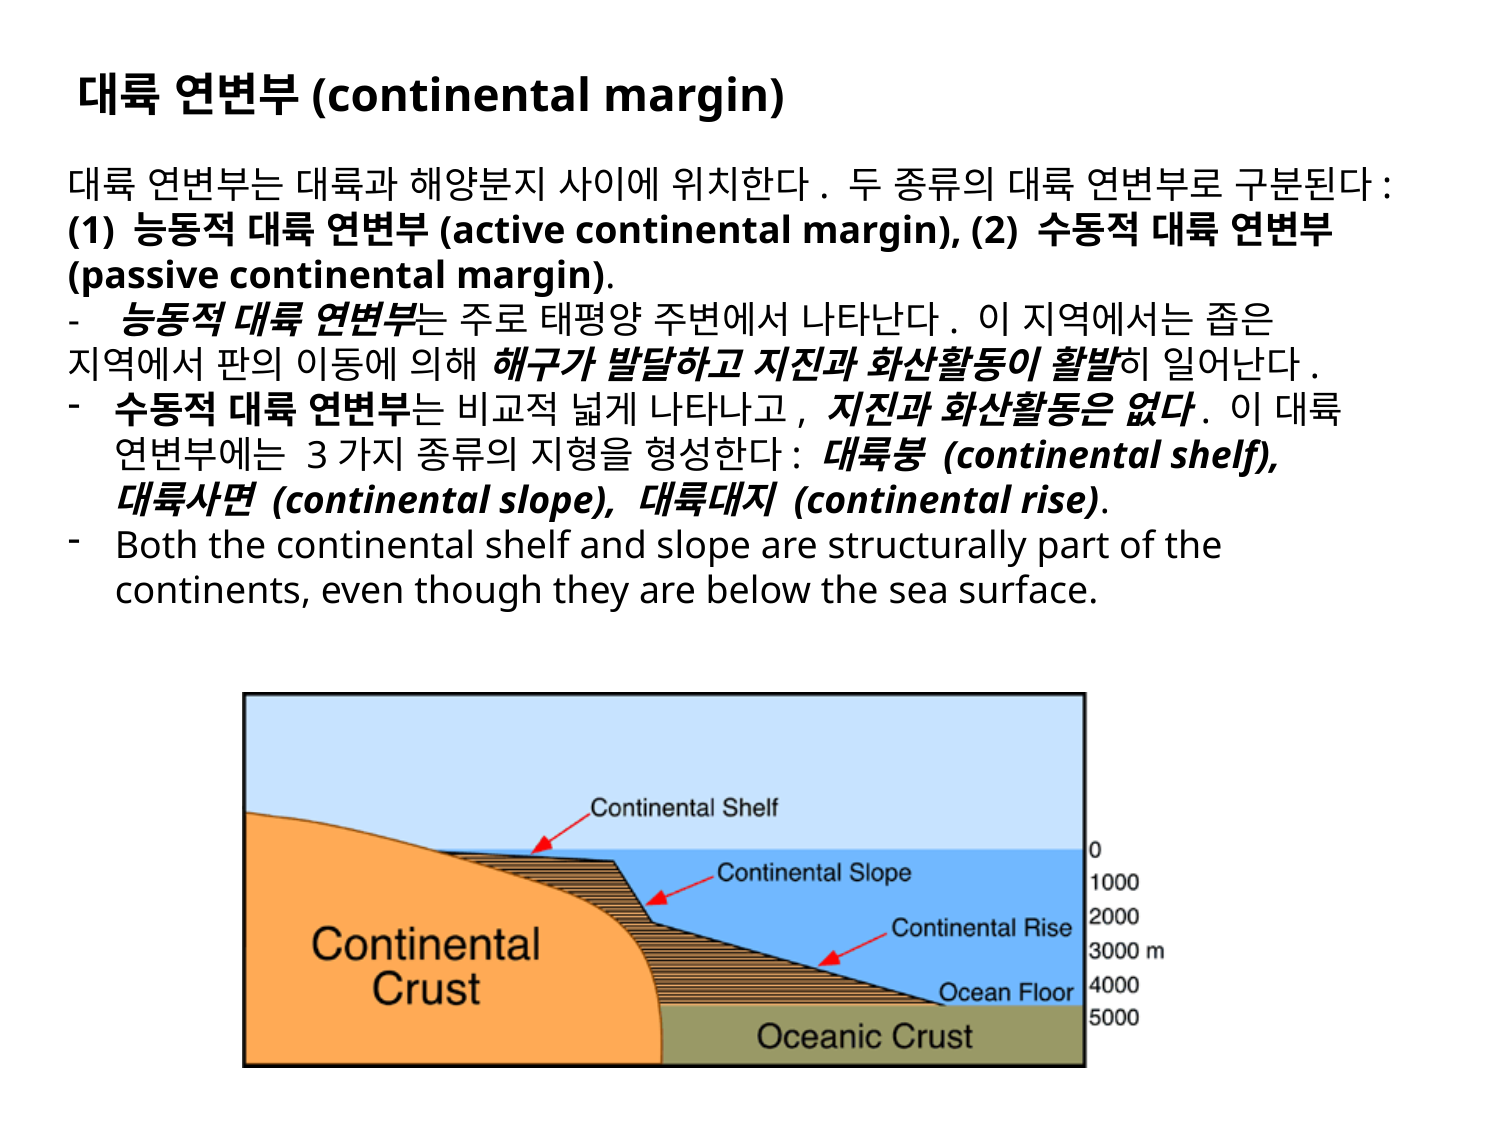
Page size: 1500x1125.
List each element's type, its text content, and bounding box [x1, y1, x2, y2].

text_box 대륙 연변부(continental margin) [63, 58, 800, 128]
picture [241, 692, 1168, 1068]
text_box 대륙 연변부는 대륙과 해양분지 사이에 위치한다. 두 종류의 대륙 연변부로 구분된다: (1) 능동적 대륙 연변부(active continental margin), (2) 수동적 대륙 연변부(passive continental margin). - 능동적 대륙 연변부는 주로 태평양 주변에서 나타난다. 이 지역에서는 좁은 지역에서 판의 이동에 의해 해구가 발달하고 지진과 화산활동이 활발히 일어난다. 수동적 대륙 연변부는 비교적 넓게 나타나고, 지진과 화산활동은 없다. 이 대륙 연변부에는 3가지 종류의 지형을 형성한다: 대륙붕 (continental shelf), 대륙사면 (continental slope), 대륙대지 (continental rise). Both the continental shelf and slope are structurally part of the continents, even though they are below the sea surface. [53, 153, 1436, 619]
